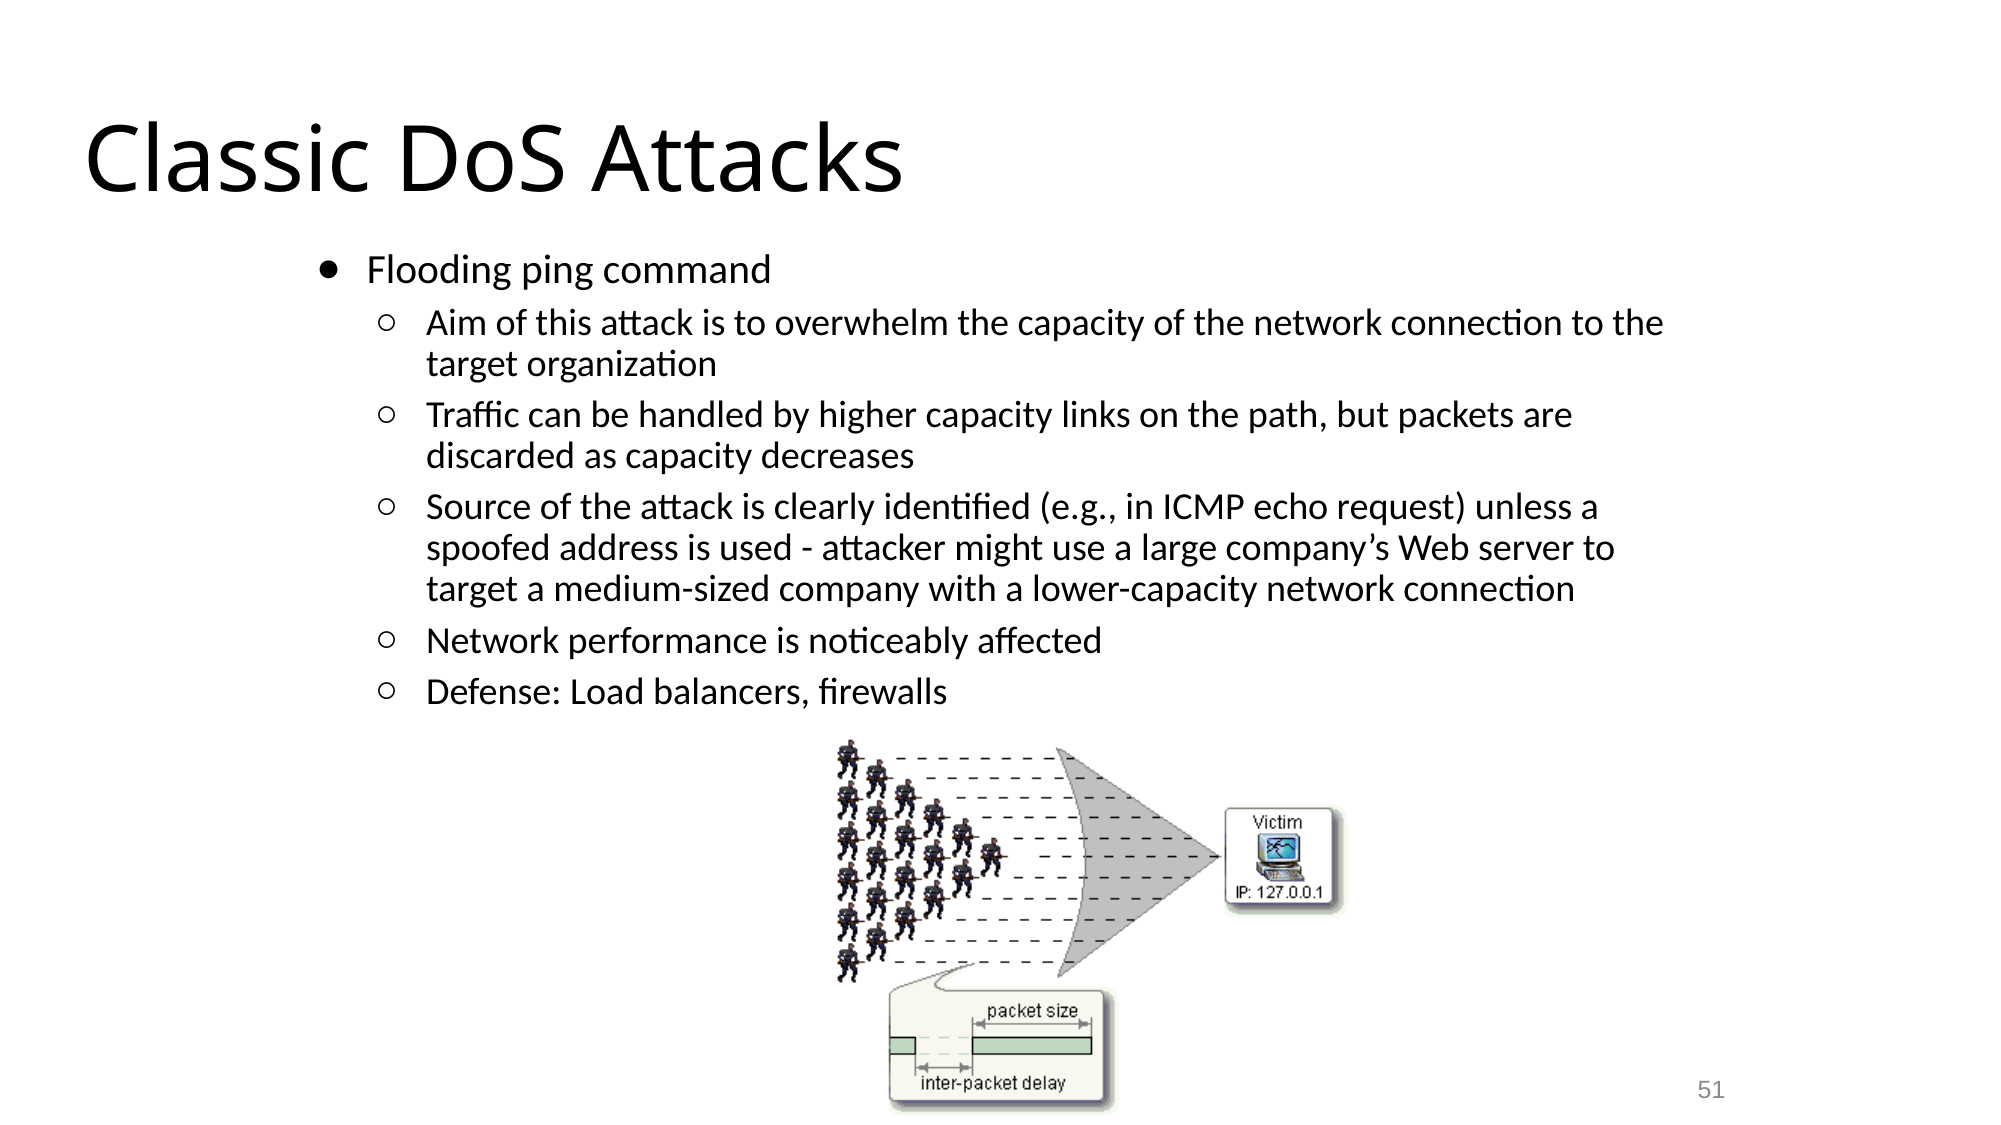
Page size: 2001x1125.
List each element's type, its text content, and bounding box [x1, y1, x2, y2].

list Flooding ping command Aim of this attack is to overwhelm the capacity of the network connection to the target organization Traffic can be handled by higher capacity links on the path, but packets are discarded as capacity decreases Source of the attack is clearly identified (e.g., in ICMP echo request) unless a spoofed address is used - attacker might use a large company’s Web server to target a medium-sized company with a lower-capacity network connection Network performance is noticeably affected Defense: Load balancers, firewalls [301, 232, 1699, 737]
text_box 51 [1638, 1076, 1741, 1100]
picture [835, 731, 1362, 1125]
title Classic DoS Attacks [68, 97, 1932, 223]
